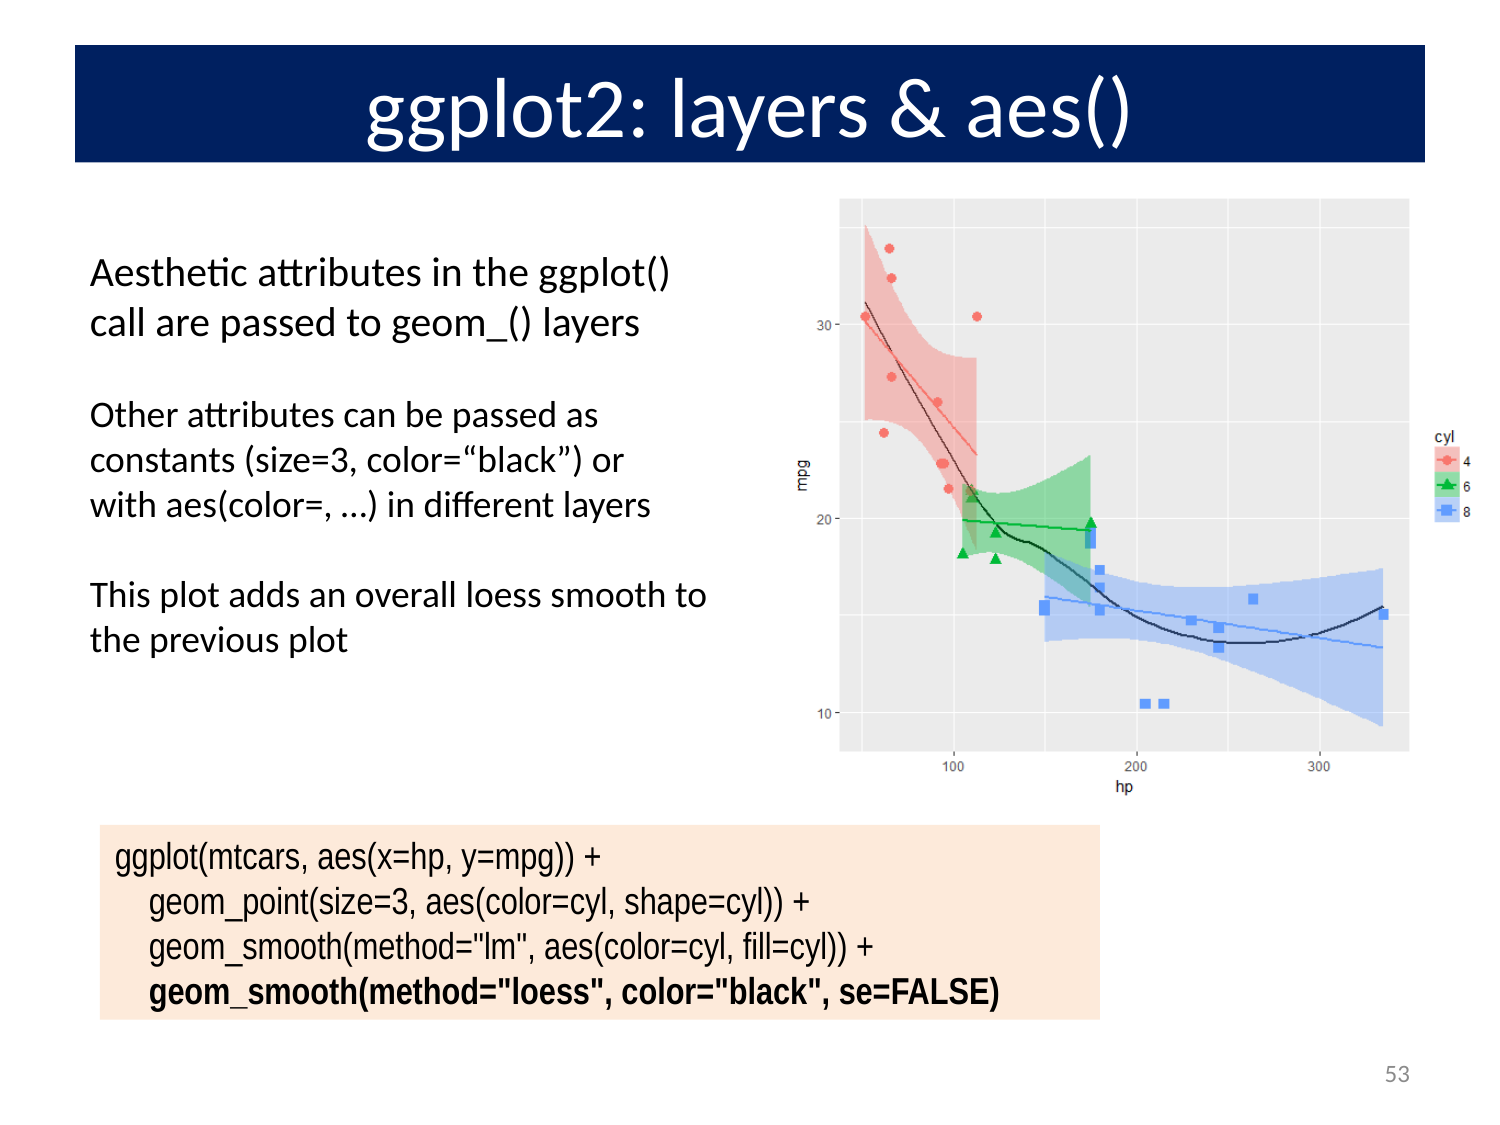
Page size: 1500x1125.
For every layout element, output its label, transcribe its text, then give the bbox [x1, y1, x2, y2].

title ggplot2: layers & aes() [75, 45, 1425, 163]
text_box Aesthetic attributes in the ggplot() call are passed to geom_() layers Other attributes can be passed as constants (size=3, color=“black”) or with aes(color=, …) in different layers This plot adds an overall loess smooth to the previous plot [74, 237, 750, 668]
text_box ggplot(mtcars, aes(x=hp, y=mpg)) + geom_point(size=3, aes(color=cyl, shape=cyl)) + geom_smooth(method="lm", aes(color=cyl, fill=cyl)) + geom_smooth(method="loess", color="black", se=FALSE) [99, 824, 1100, 1020]
picture [787, 191, 1485, 802]
slide_number 53 [1074, 1042, 1425, 1103]
